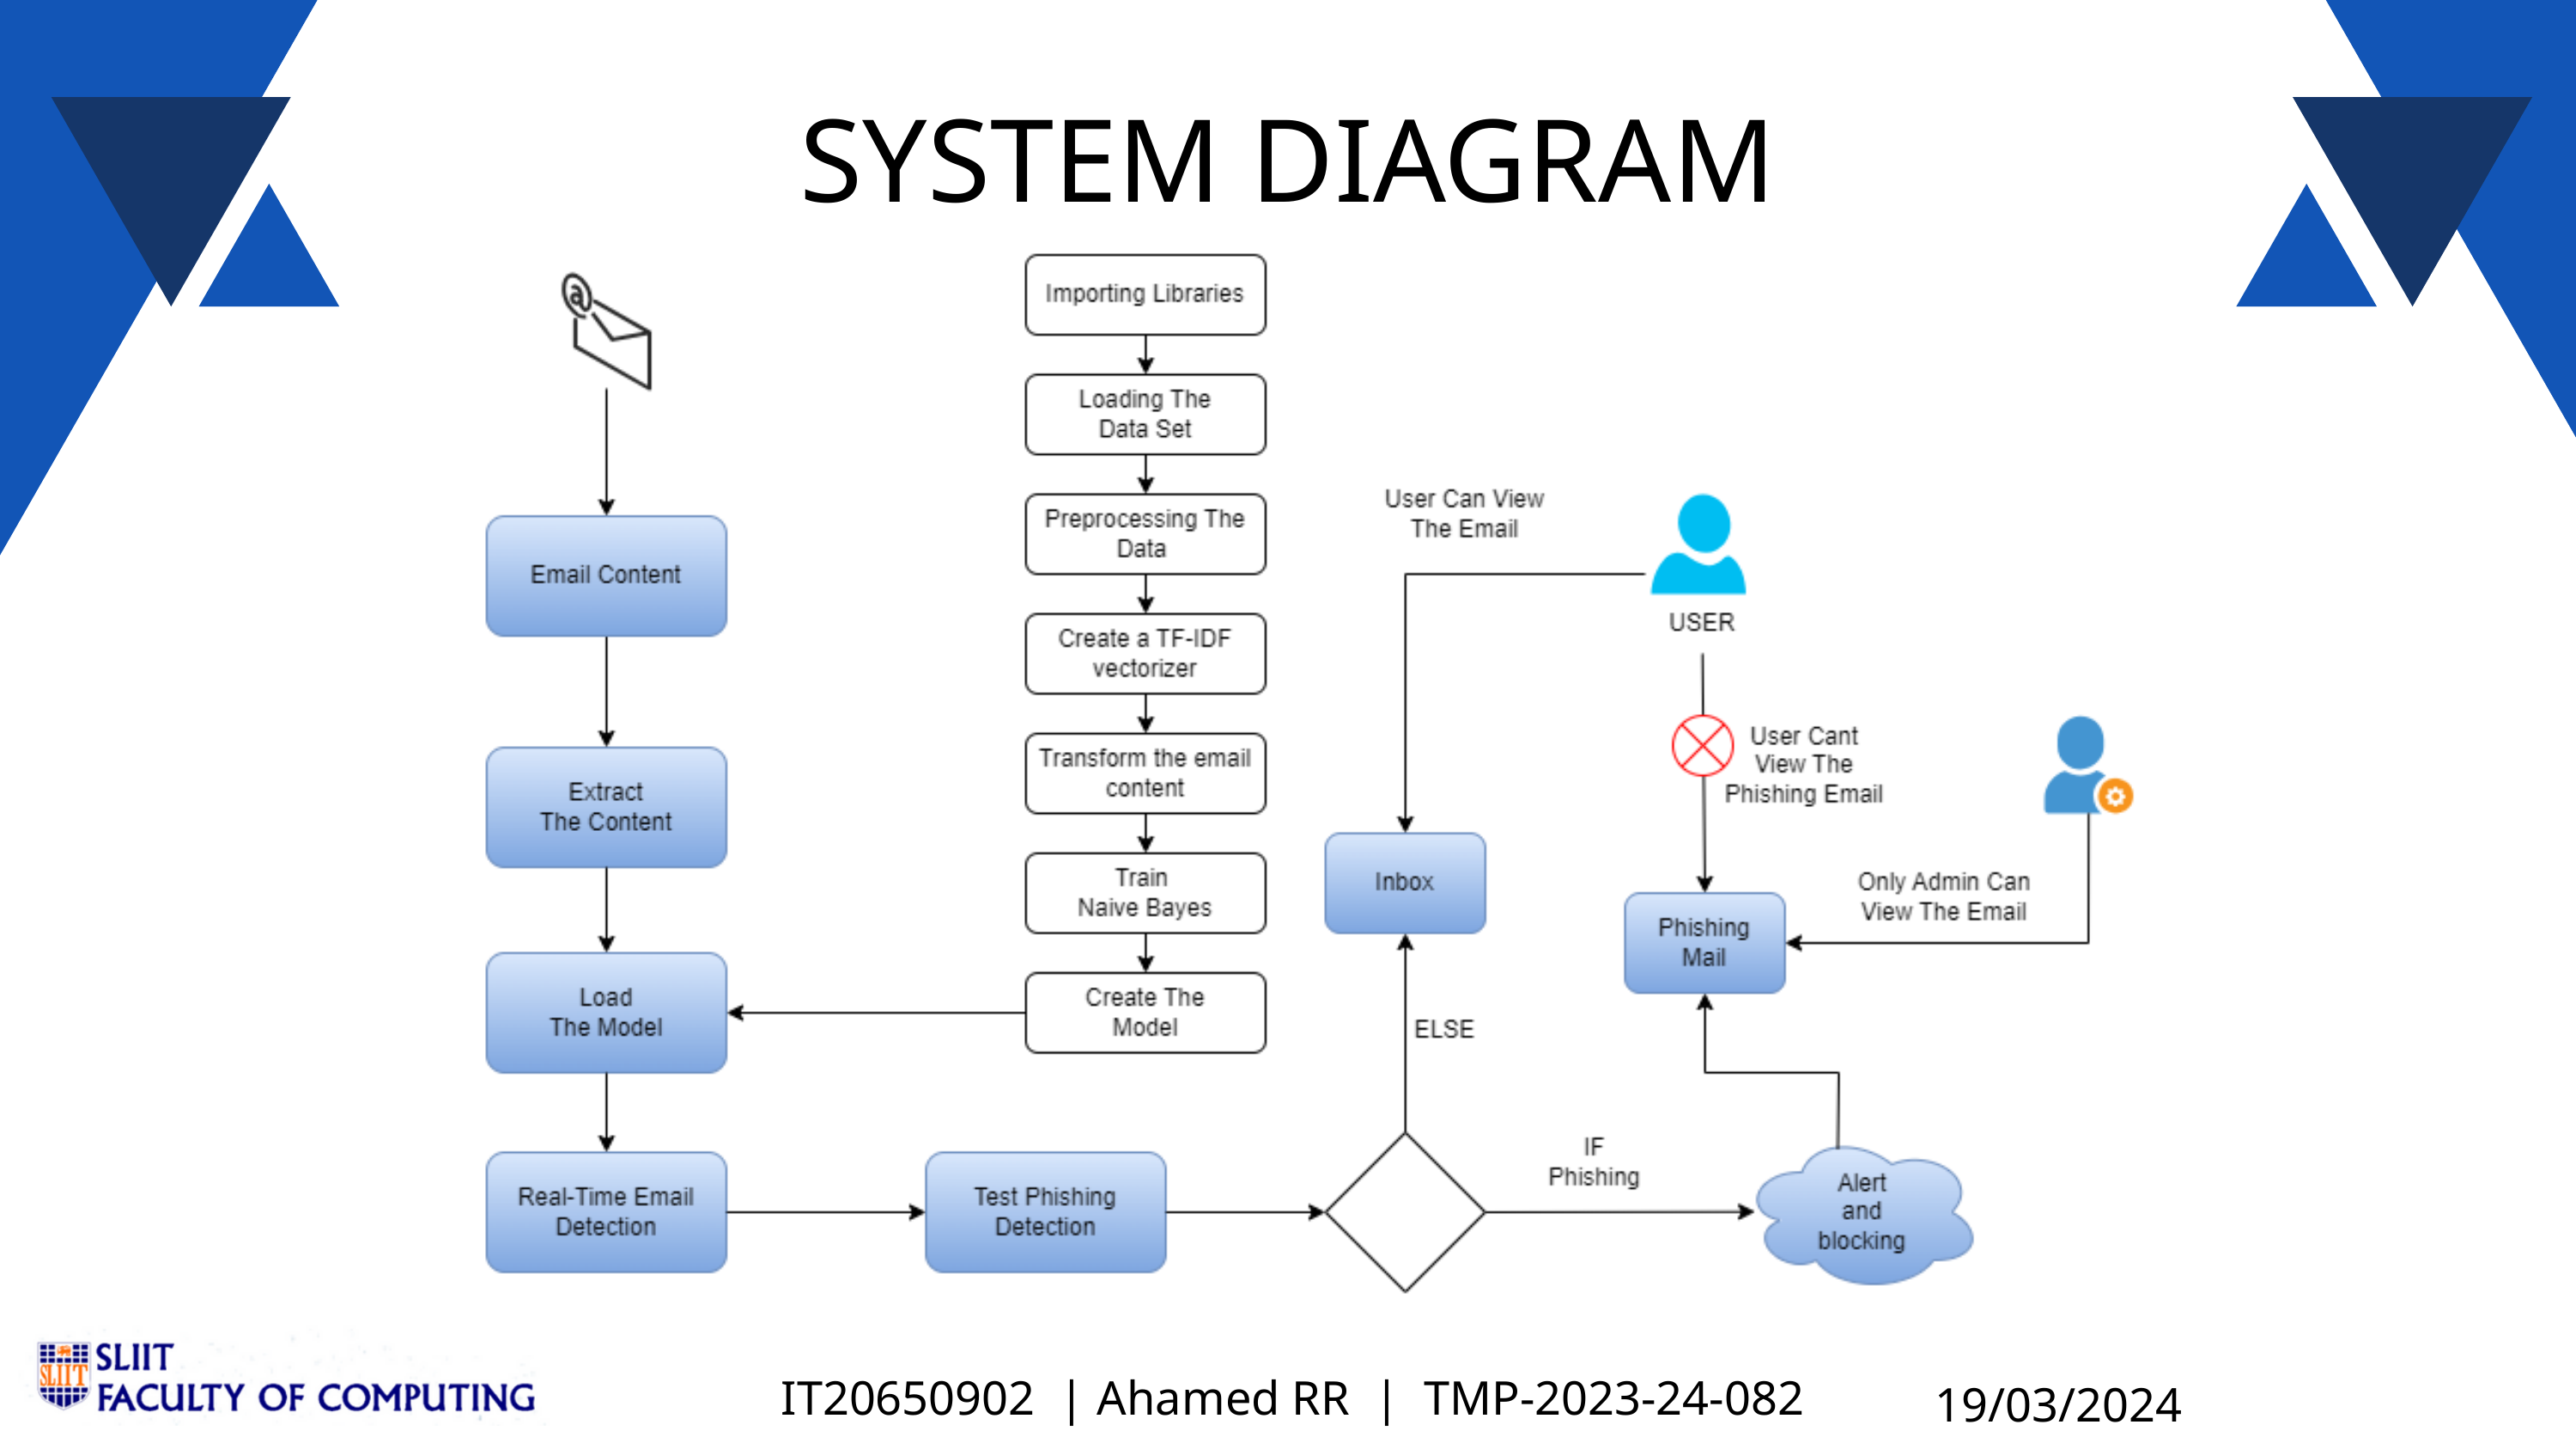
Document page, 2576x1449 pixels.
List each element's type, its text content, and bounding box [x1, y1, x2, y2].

text_box SYSTEM DIAGRAM [681, 88, 1895, 226]
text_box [51, 96, 291, 307]
text_box [398, 233, 2194, 1355]
text_box IT20650902 | Ahamed RR | TMP-2023-24-082 [687, 1359, 1899, 1425]
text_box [2236, 183, 2378, 307]
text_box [2193, 0, 2576, 521]
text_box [2292, 96, 2533, 307]
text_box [198, 183, 340, 307]
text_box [0, 0, 430, 555]
text_box [18, 1319, 557, 1426]
text_box 19/03/2024 [1912, 1366, 2206, 1432]
